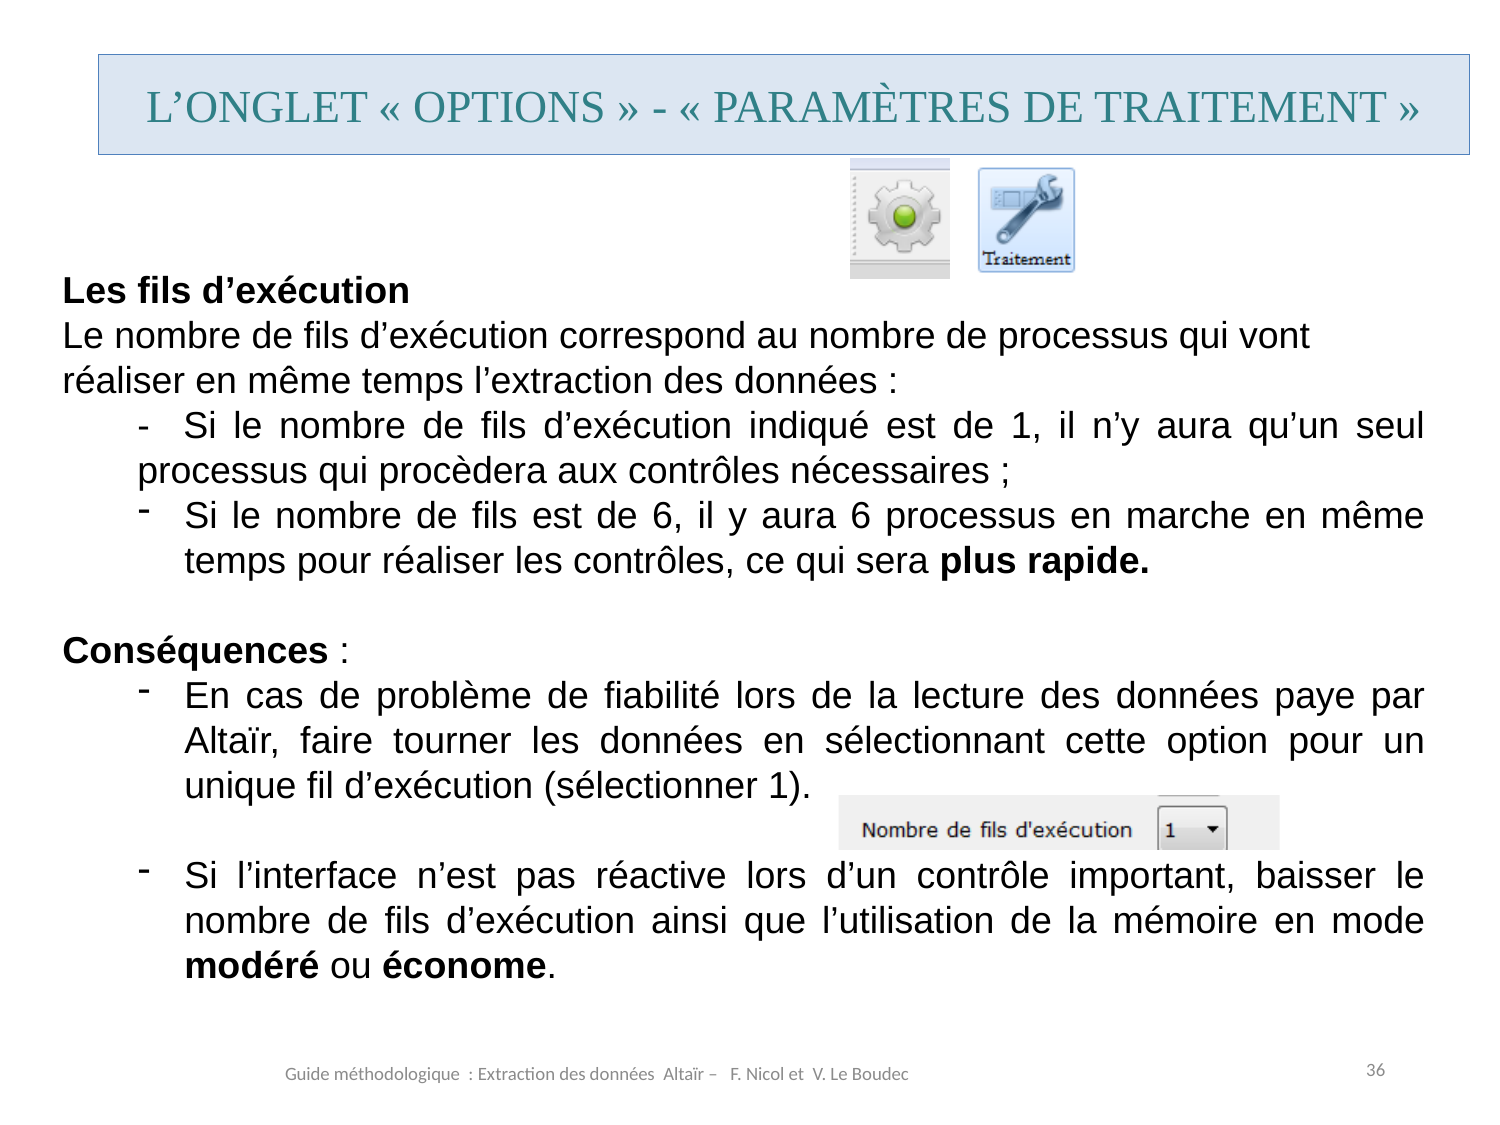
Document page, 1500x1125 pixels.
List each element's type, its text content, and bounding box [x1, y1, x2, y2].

picture [969, 157, 1095, 290]
text_box Guide méthodologique : Extraction des données Altaïr – F. Nicol et V. Le Boudec [191, 1042, 1003, 1103]
picture [849, 158, 950, 279]
text_box <numéro> [1063, 1038, 1401, 1099]
text_box l’ONGLET « options » - « paramètres de traitement » [98, 54, 1470, 155]
text_box Les fils d’exécution Le nombre de fils d’exécution correspond au nombre de processus qui vont réaliser en même temps l’extraction des données : - Si le nombre de fils d’exécution indiqué est de 1, il n’y aura qu’un seul processus qui procèdera aux contrôles nécessaires ; Si le nombre de fils est de 6, il y aura 6 processus en marche en même temps pour réaliser les contrôles, ce qui sera plus rapide. Conséquences : En cas de problème de fiabilité lors de la lecture des données paye par Altaïr, faire tourner les données en sélectionnant cette option pour un unique fil d’exécution (sélectionner 1). Si l’interface n’est pas réactive lors d’un contrôle important, baisser le nombre de fils d’exécution ainsi que l’utilisation de la mémoire en mode modéré ou économe. [47, 258, 1440, 1086]
picture [838, 793, 1280, 851]
